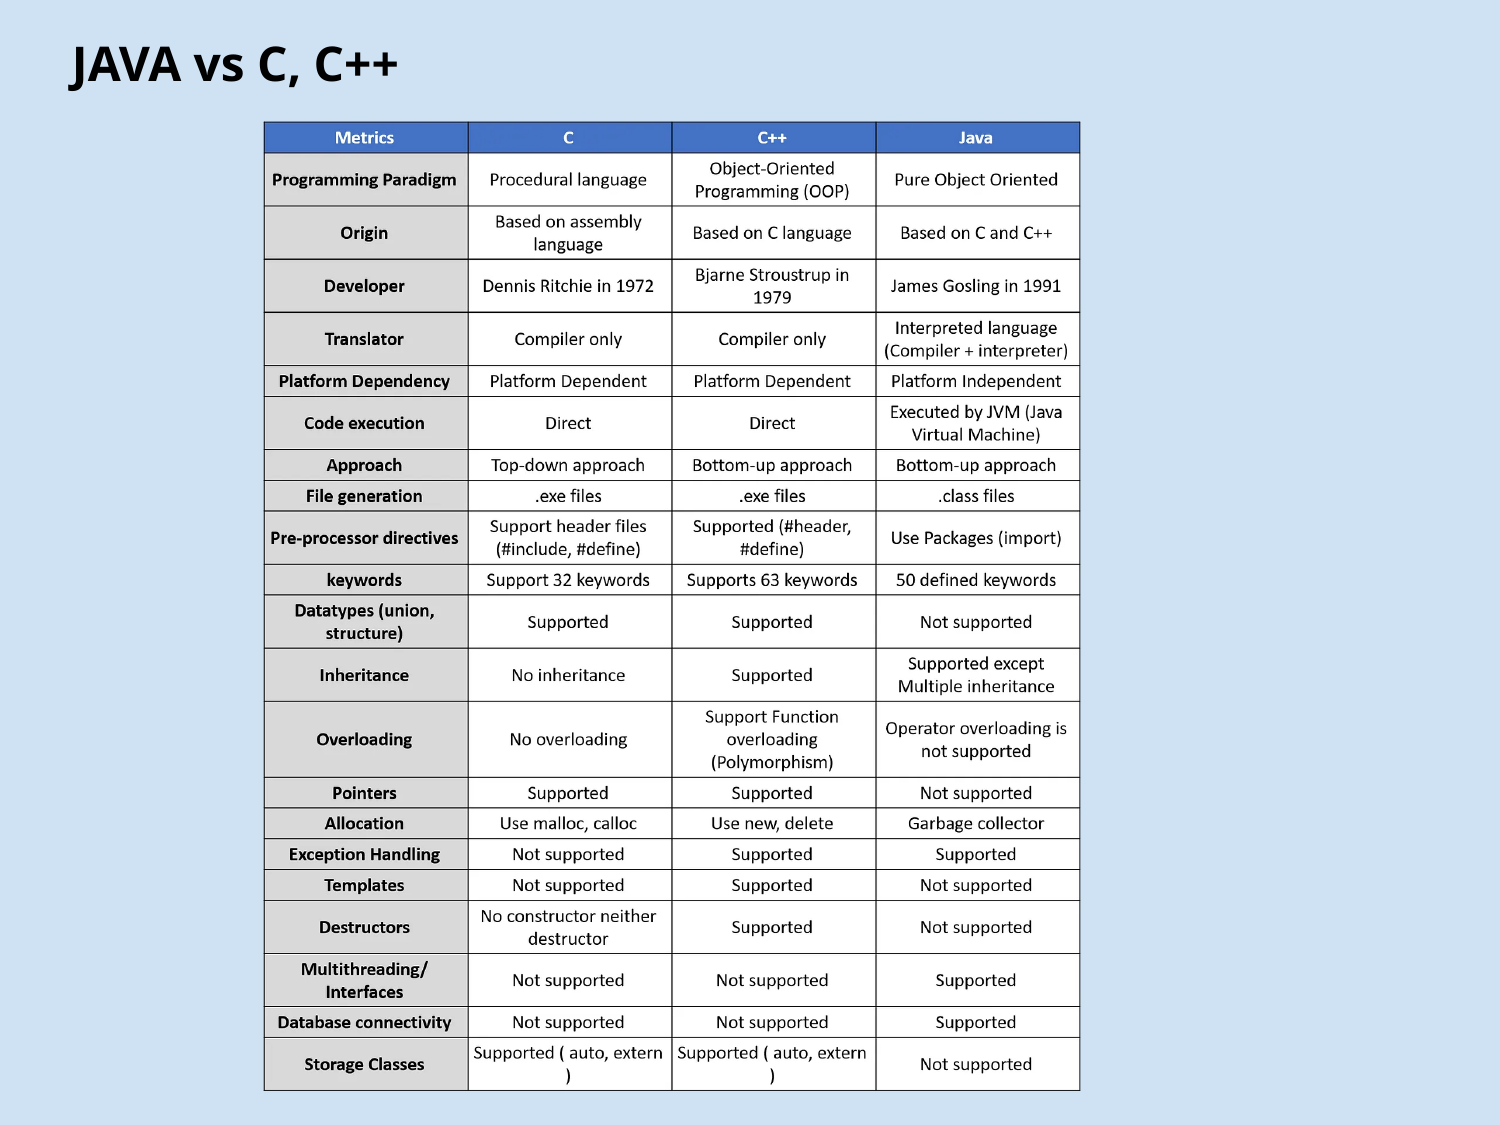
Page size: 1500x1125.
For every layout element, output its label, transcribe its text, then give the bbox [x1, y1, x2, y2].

text_box JAVA vs C, C++ [56, 18, 656, 121]
picture [263, 120, 1081, 1098]
